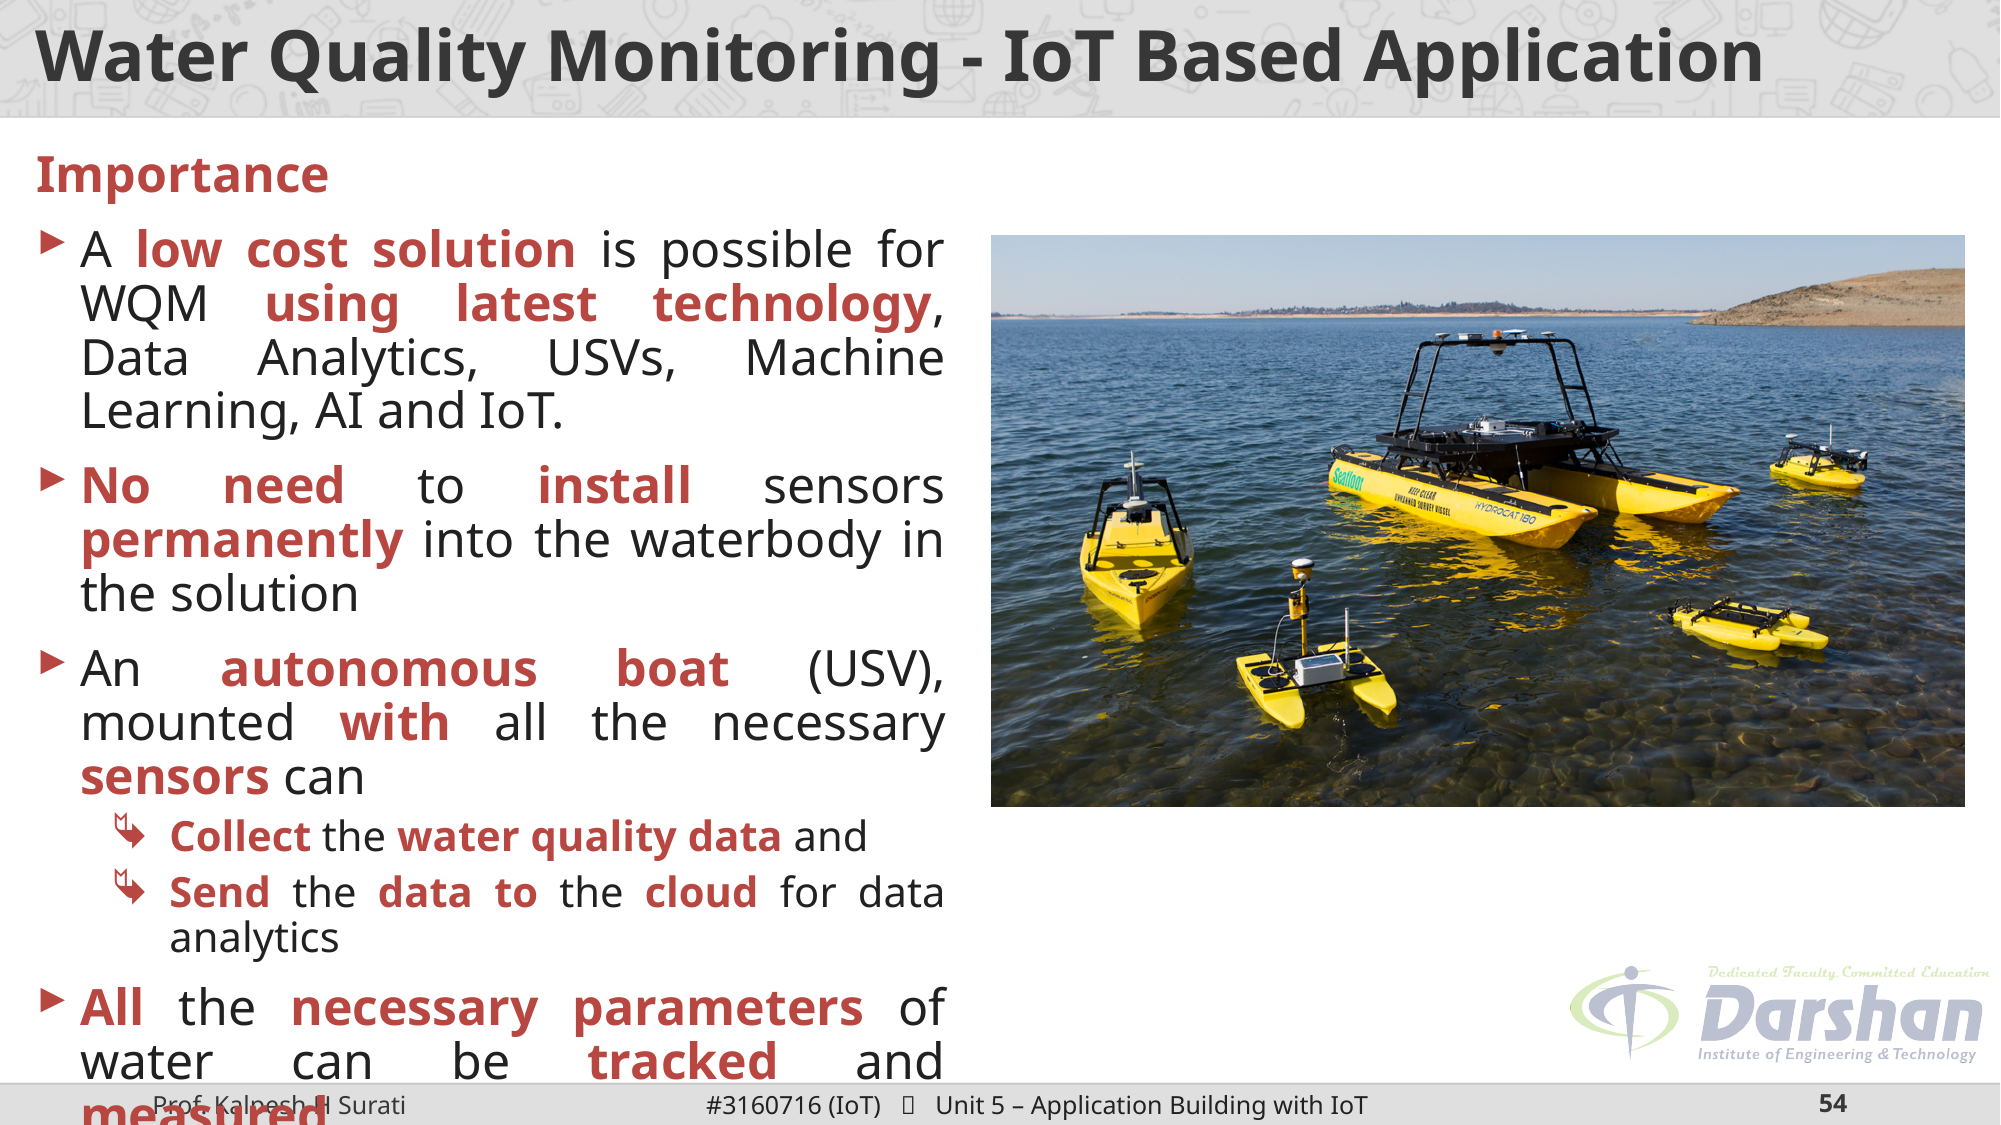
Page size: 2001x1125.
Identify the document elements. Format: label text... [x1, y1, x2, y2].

picture [991, 235, 1965, 807]
list Importance A low cost solution is possible for WQM using latest technology, Data Analytics, USVs, Machine Learning, AI and IoT. No need to install sensors permanently into the waterbody in the solution An autonomous boat (USV), mounted with all the necessary sensors can Collect the water quality data and Send the data to the cloud for data analytics All the necessary parameters of water can be tracked and measured. Detailed report of the containment status of the entire waterbody can be generated. [21, 141, 961, 979]
title Water Quality Monitoring - IoT Based Application [0, 0, 2000, 117]
